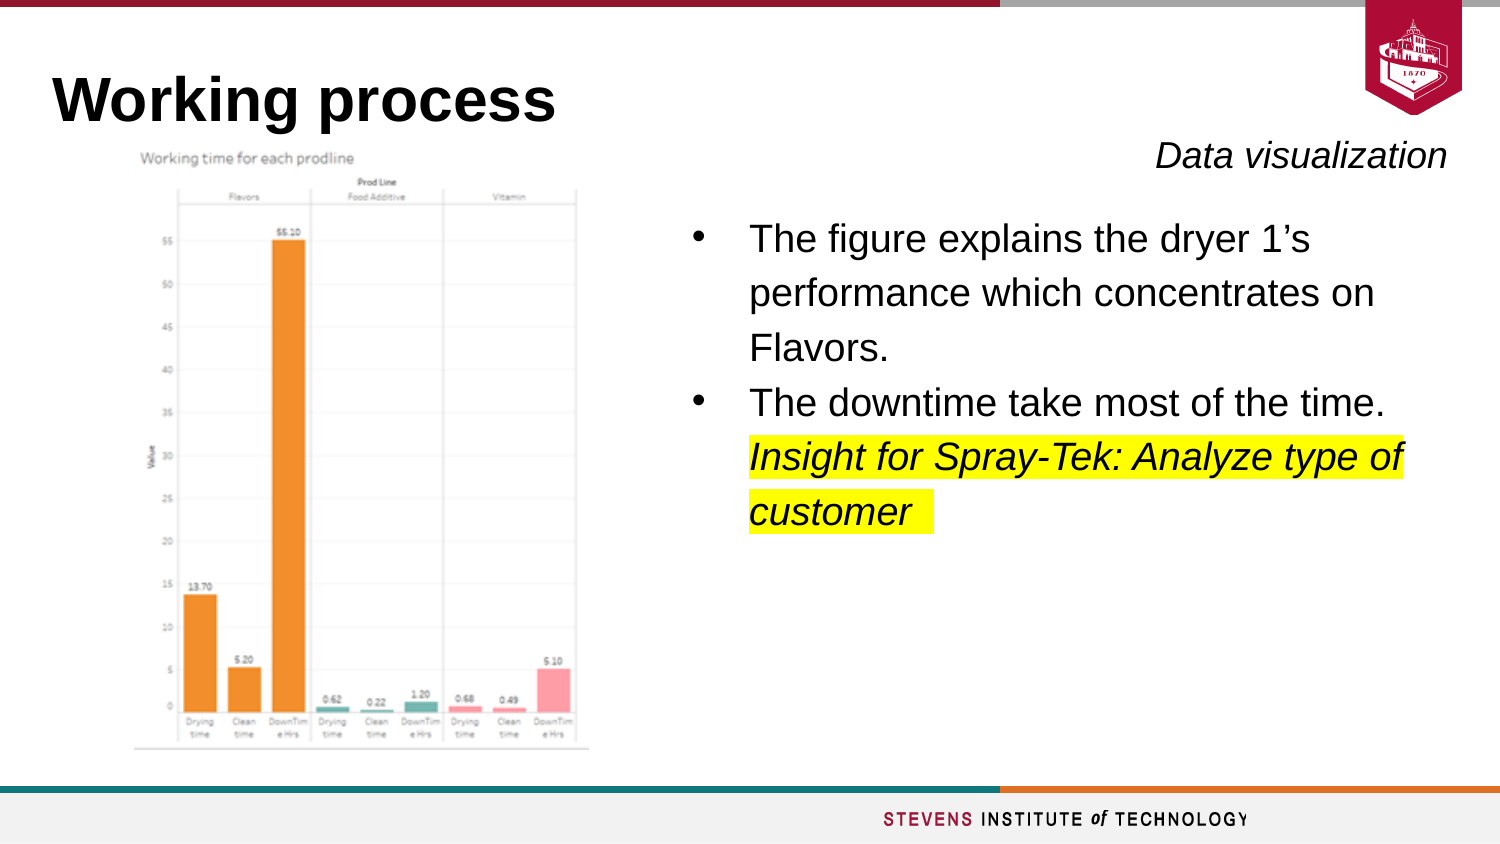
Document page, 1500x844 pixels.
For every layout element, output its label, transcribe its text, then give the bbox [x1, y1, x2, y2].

picture [1365, 0, 1462, 115]
picture [884, 810, 1246, 826]
list The figure explains the dryer 1’s performance which concentrates on Flavors. The downtime take most of the time. Insight for Spray-Tek: Analyze type of customer [659, 198, 1438, 760]
picture [134, 143, 589, 750]
title Working process [37, 51, 1236, 118]
list Data visualization [37, 123, 1463, 174]
